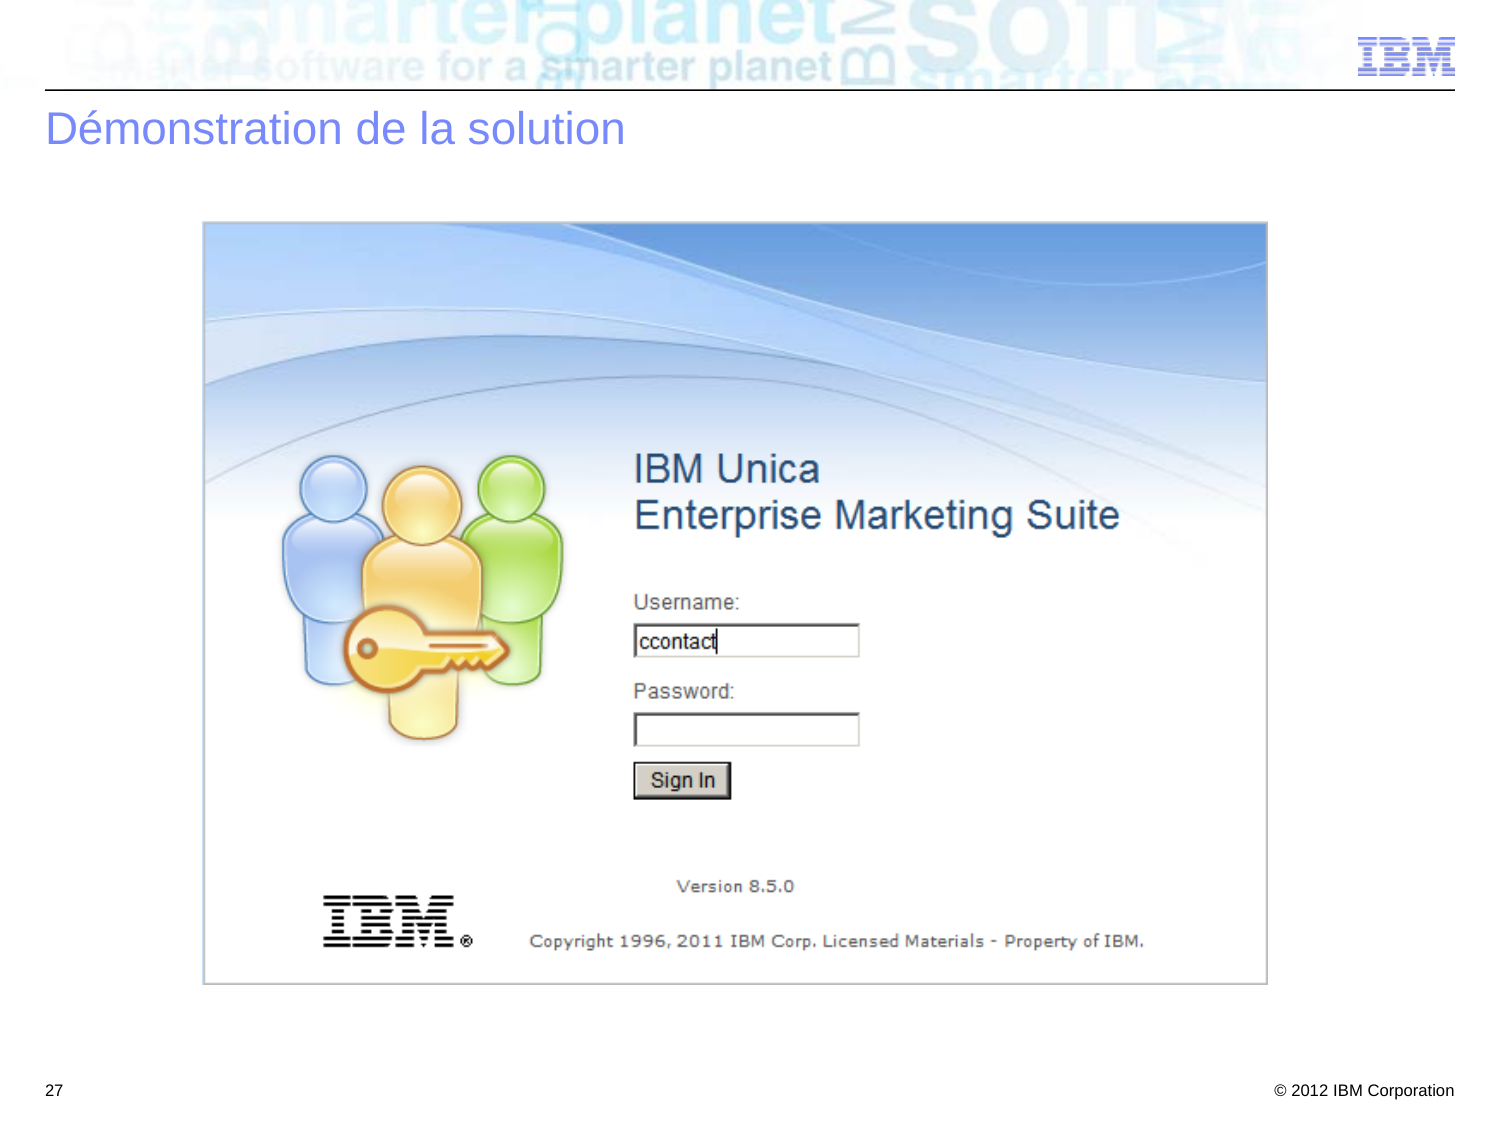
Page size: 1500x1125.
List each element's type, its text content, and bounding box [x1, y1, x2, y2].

slide_number 27 [29, 1072, 91, 1103]
title Démonstration de la solution [29, 97, 1456, 203]
picture [202, 221, 1268, 986]
picture [0, 0, 1500, 90]
